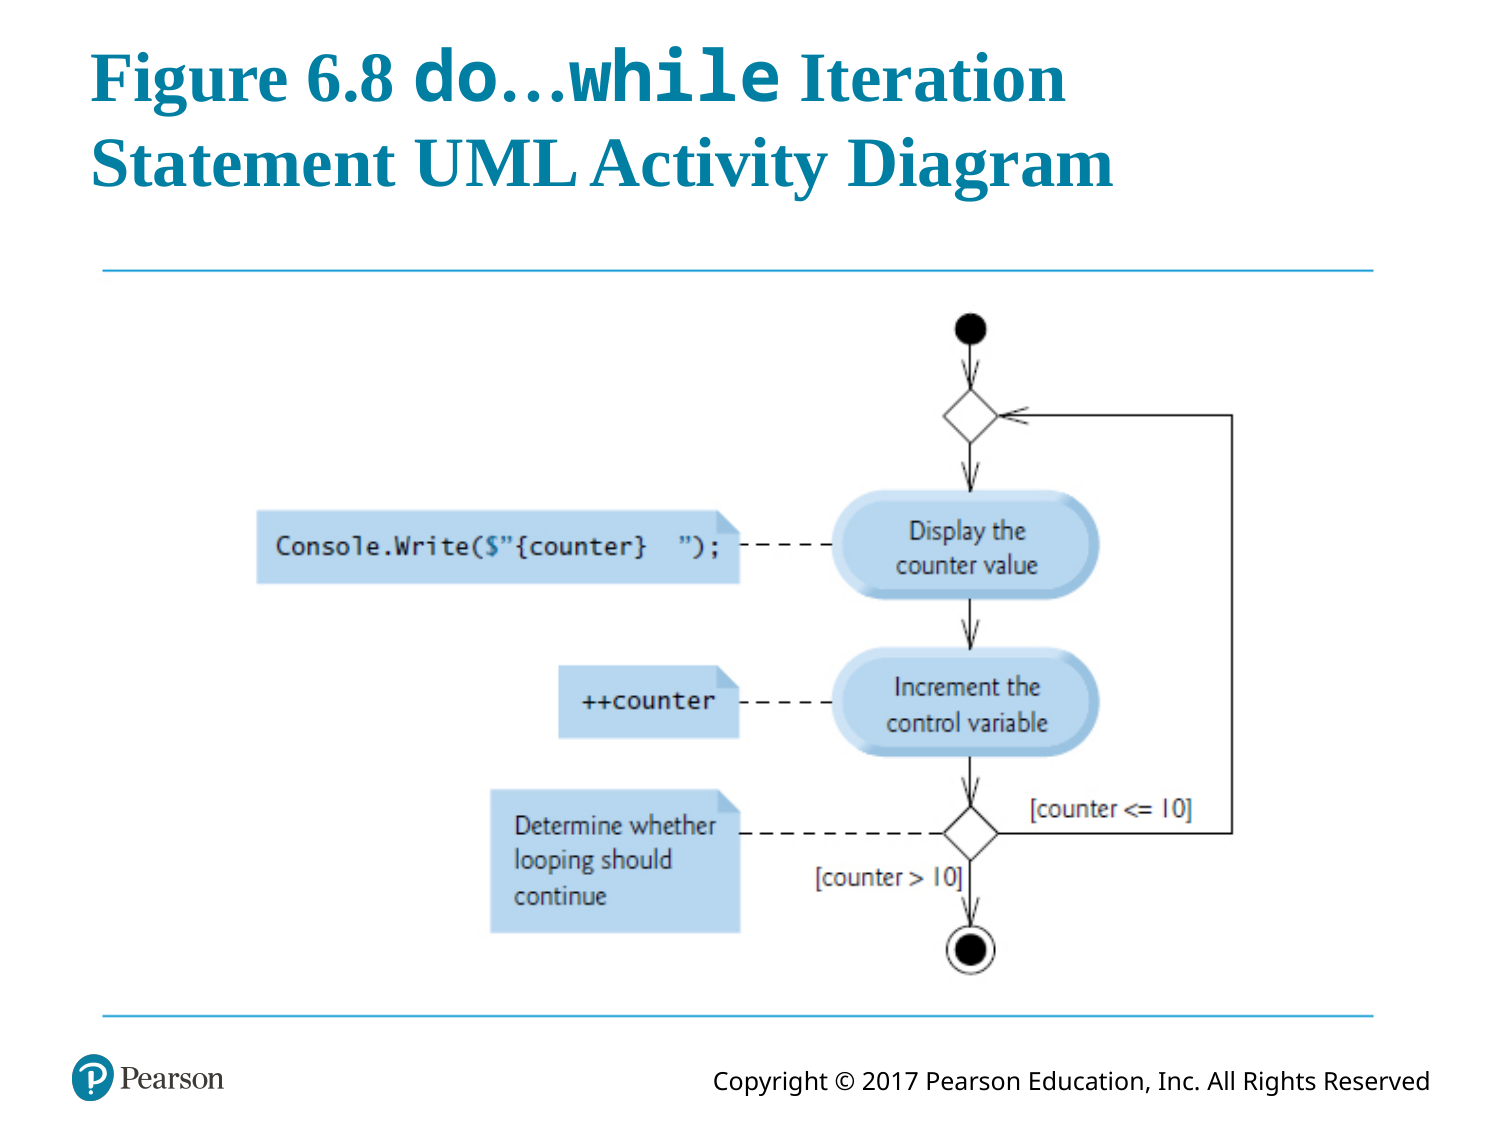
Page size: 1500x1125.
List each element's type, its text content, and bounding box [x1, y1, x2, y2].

picture [72, 1087, 83, 1101]
picture [82, 255, 1393, 1028]
picture [98, 1054, 224, 1101]
title Figure 6.8 do…while Iteration Statement U M L Activity Diagram [75, 35, 1400, 216]
picture [72, 1054, 88, 1070]
picture [80, 1063, 106, 1088]
